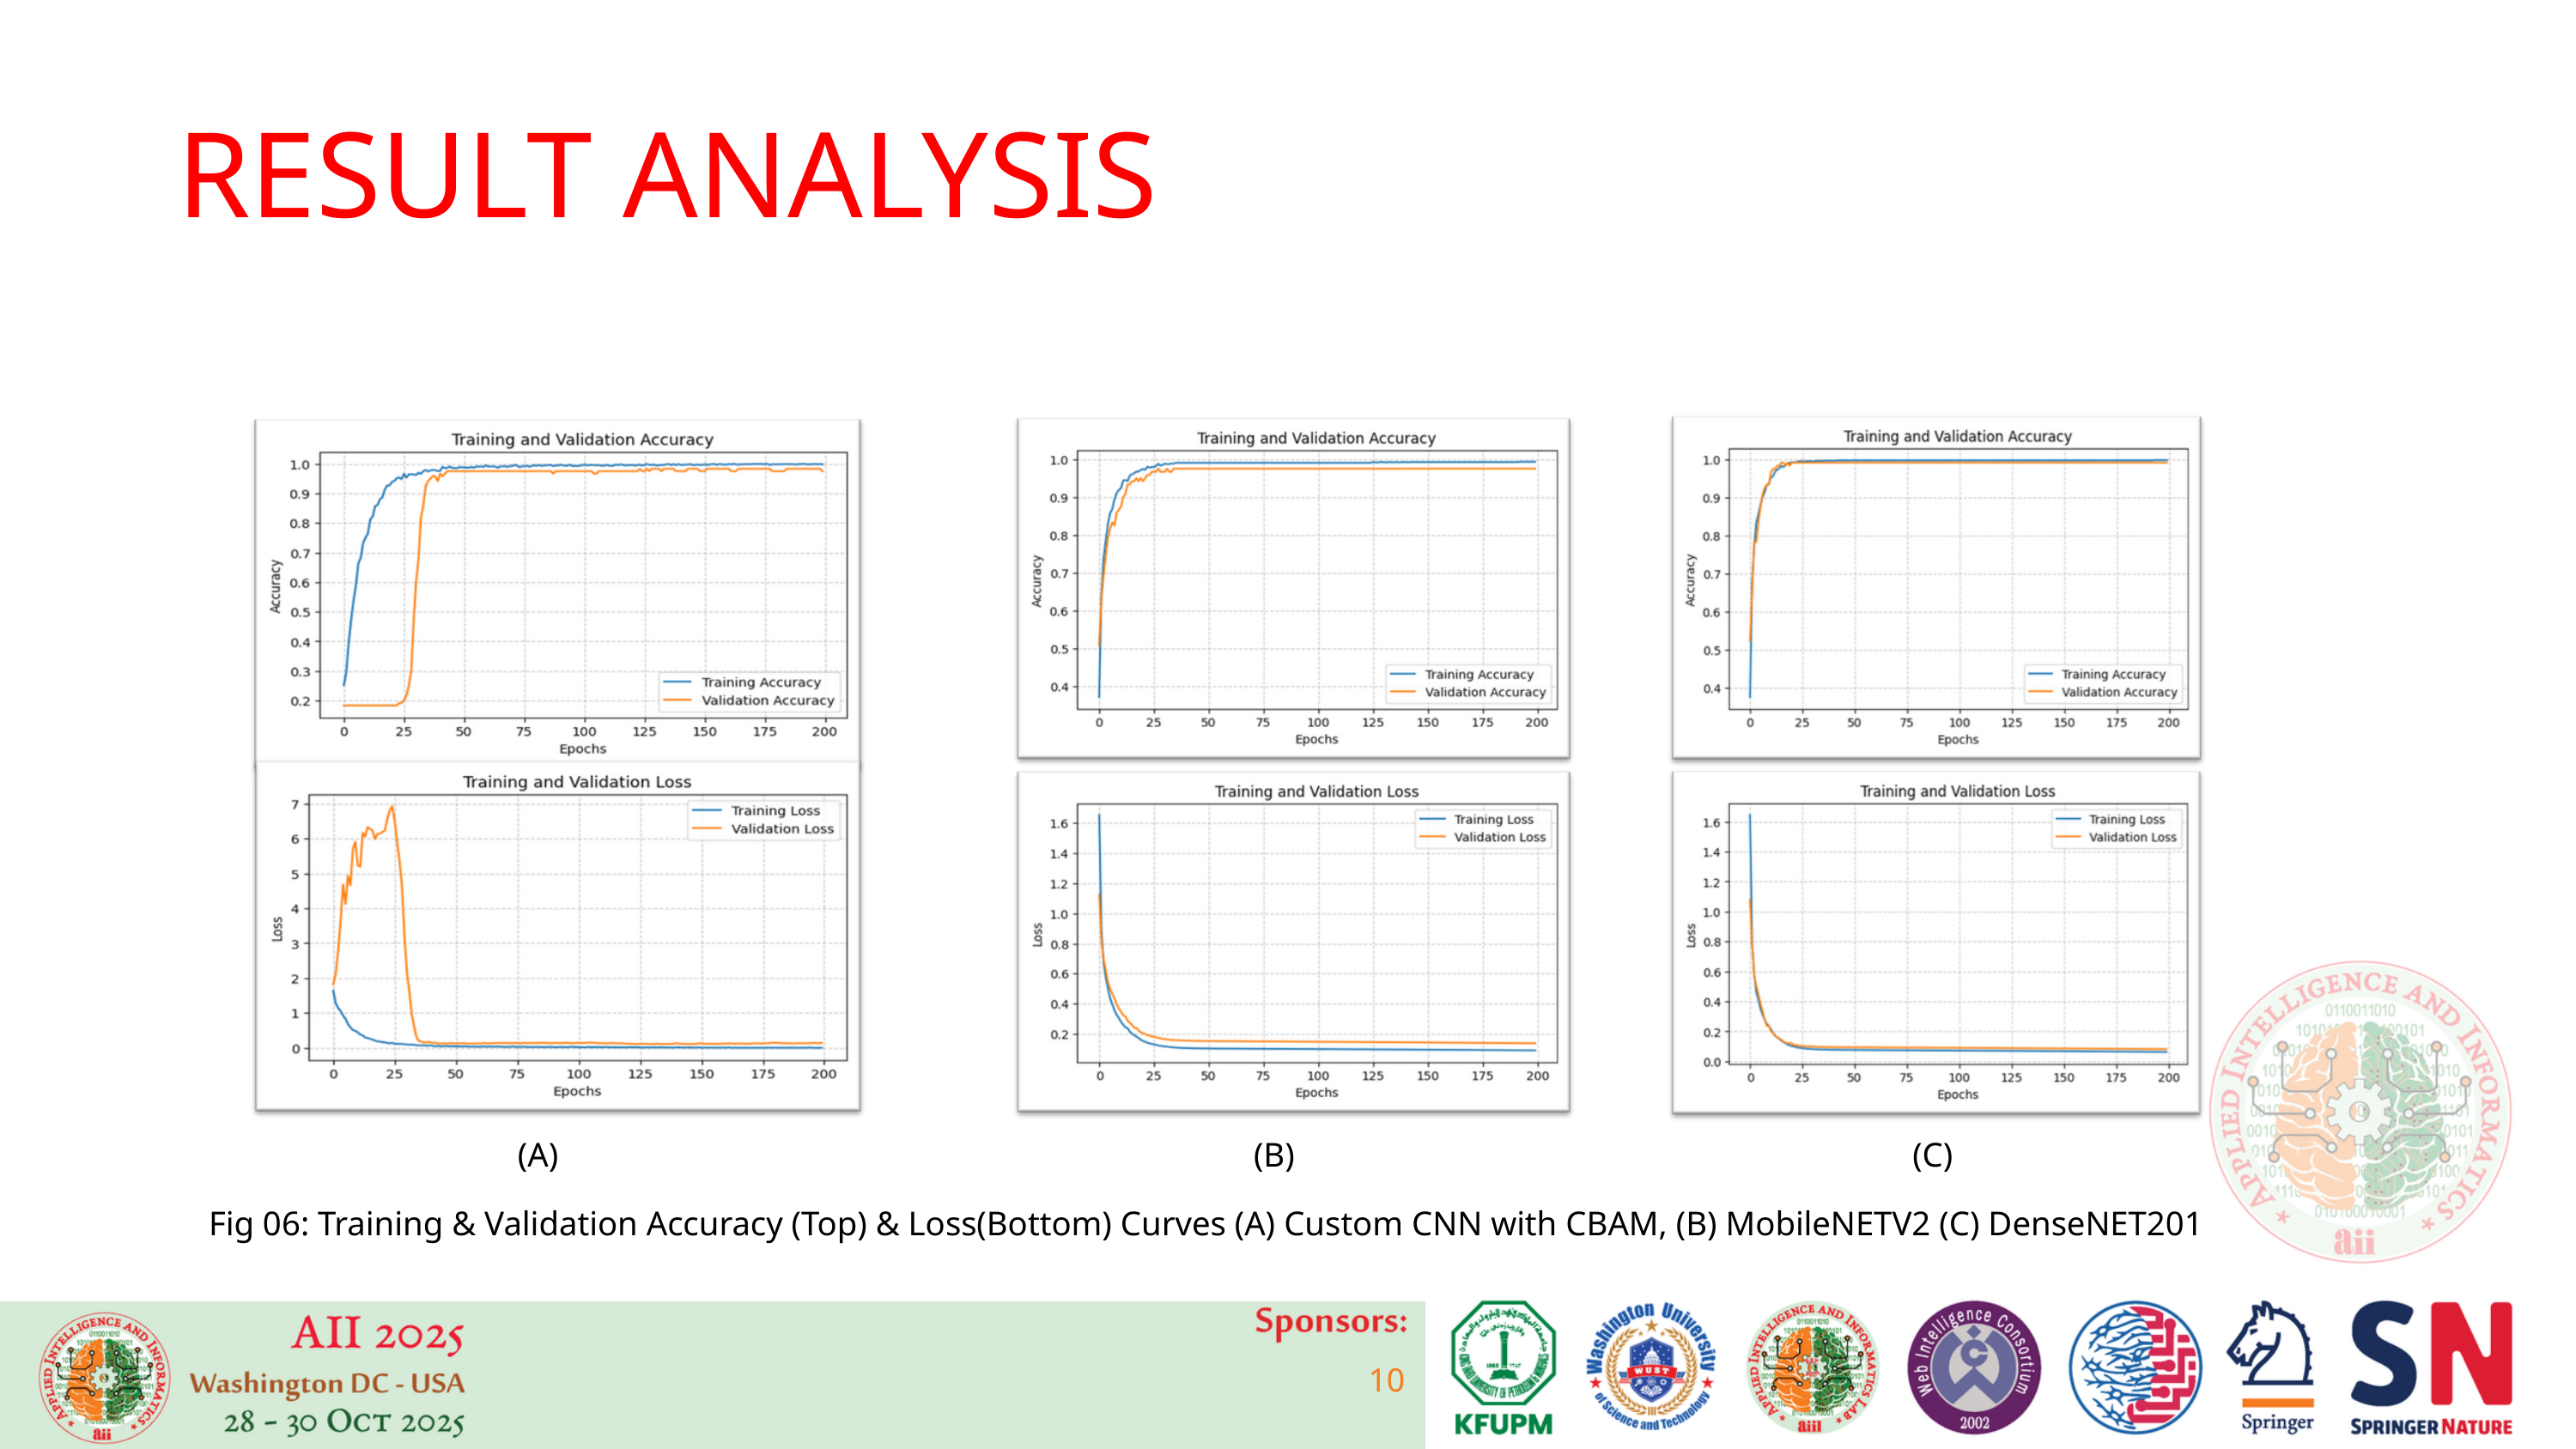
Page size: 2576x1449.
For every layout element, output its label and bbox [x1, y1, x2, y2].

text_box [974, 1342, 1406, 1421]
text_box [0, 0, 2576, 1449]
text_box [177, 35, 2399, 317]
